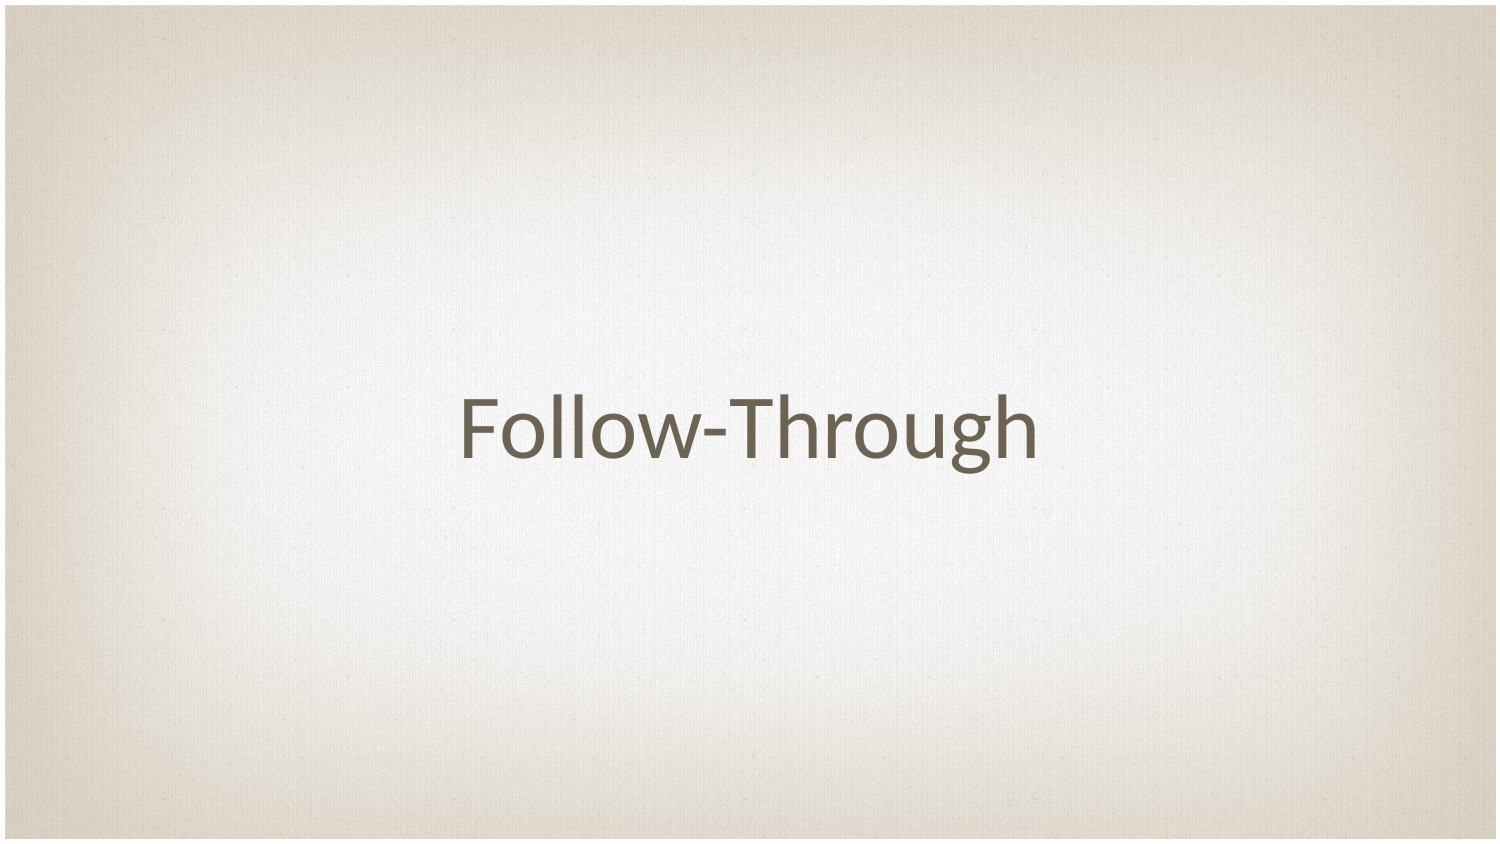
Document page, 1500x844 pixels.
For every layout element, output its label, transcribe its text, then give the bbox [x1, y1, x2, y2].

title Follow-Through [75, 351, 1425, 493]
picture [0, 0, 1500, 844]
